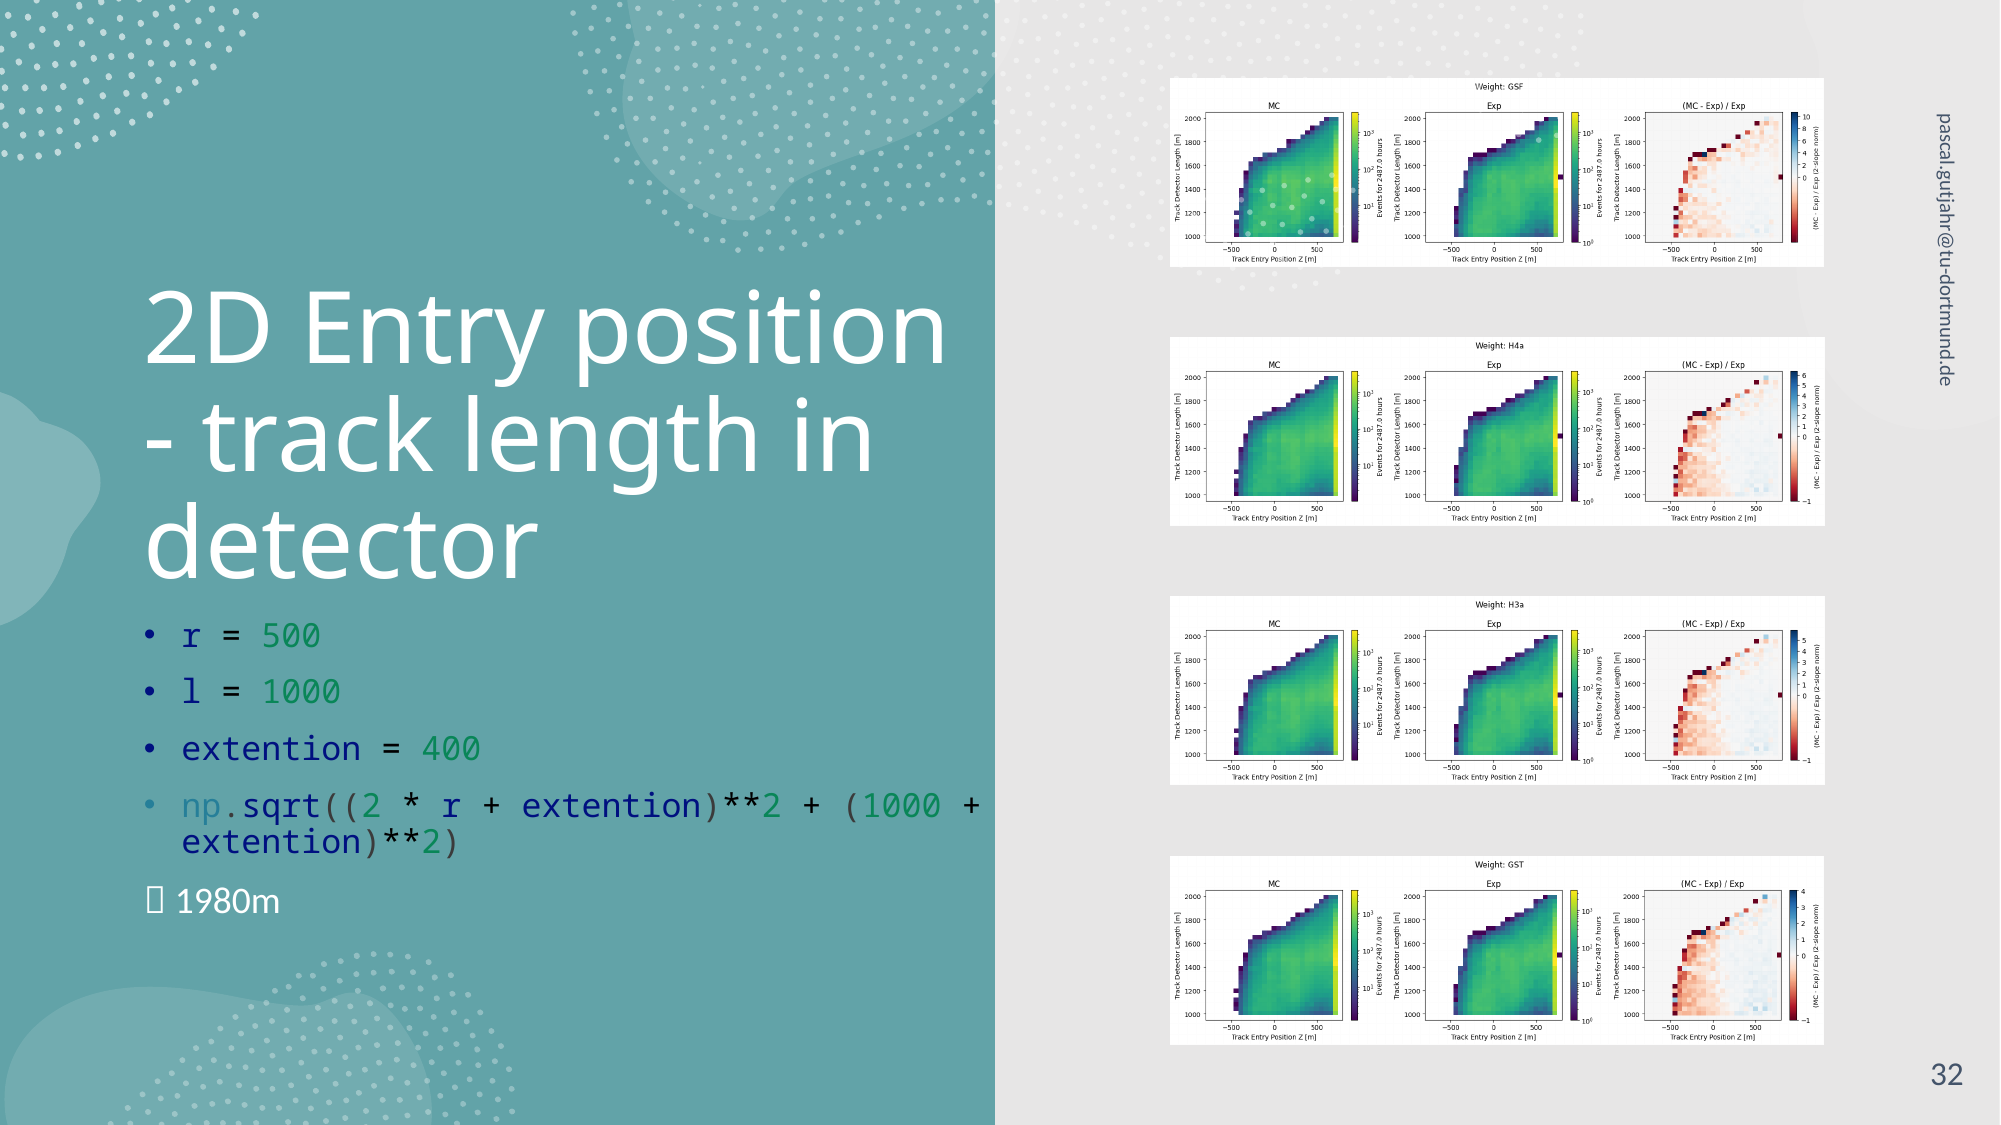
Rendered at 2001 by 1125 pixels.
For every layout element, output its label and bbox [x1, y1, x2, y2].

text_box [0, 0, 2000, 1125]
